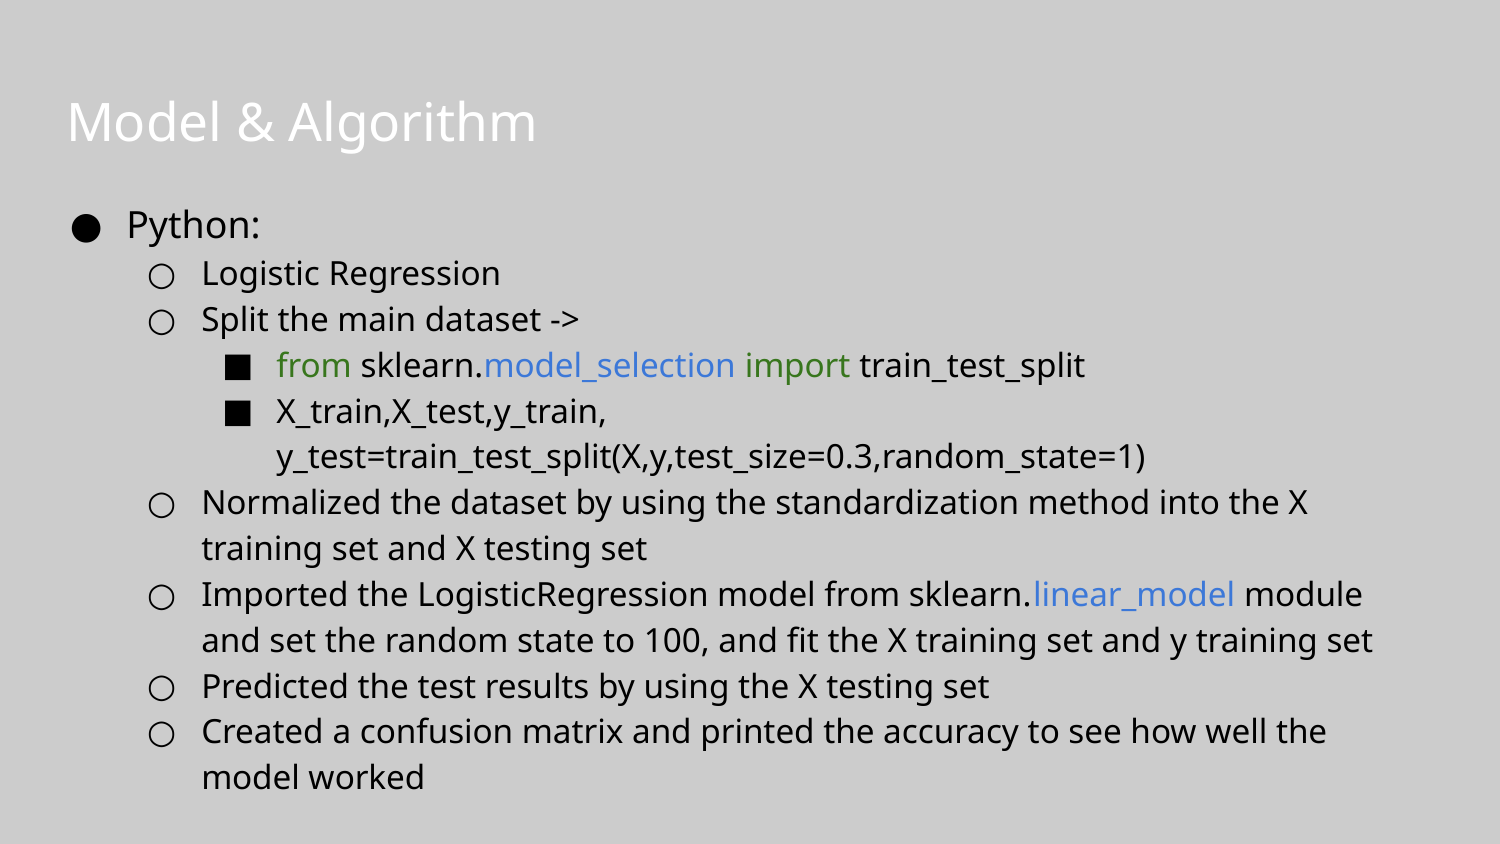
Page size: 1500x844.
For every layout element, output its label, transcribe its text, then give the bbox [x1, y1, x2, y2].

list Python: Logistic Regression Split the main dataset -> from sklearn.model_selection import train_test_split X_train,X_test,y_train, y_test=train_test_split(X,y,test_size=0.3,random_state=1) Normalized the dataset by using the standardization method into the X training set and X testing set Imported the LogisticRegression model from sklearn.linear_model module and set the random state to 100, and fit the X training set and y training set Predicted the test results by using the X testing set Created a confusion matrix and printed the accuracy to see how well the model worked [36, 179, 1434, 844]
title Model & Algorithm [51, 72, 1449, 167]
